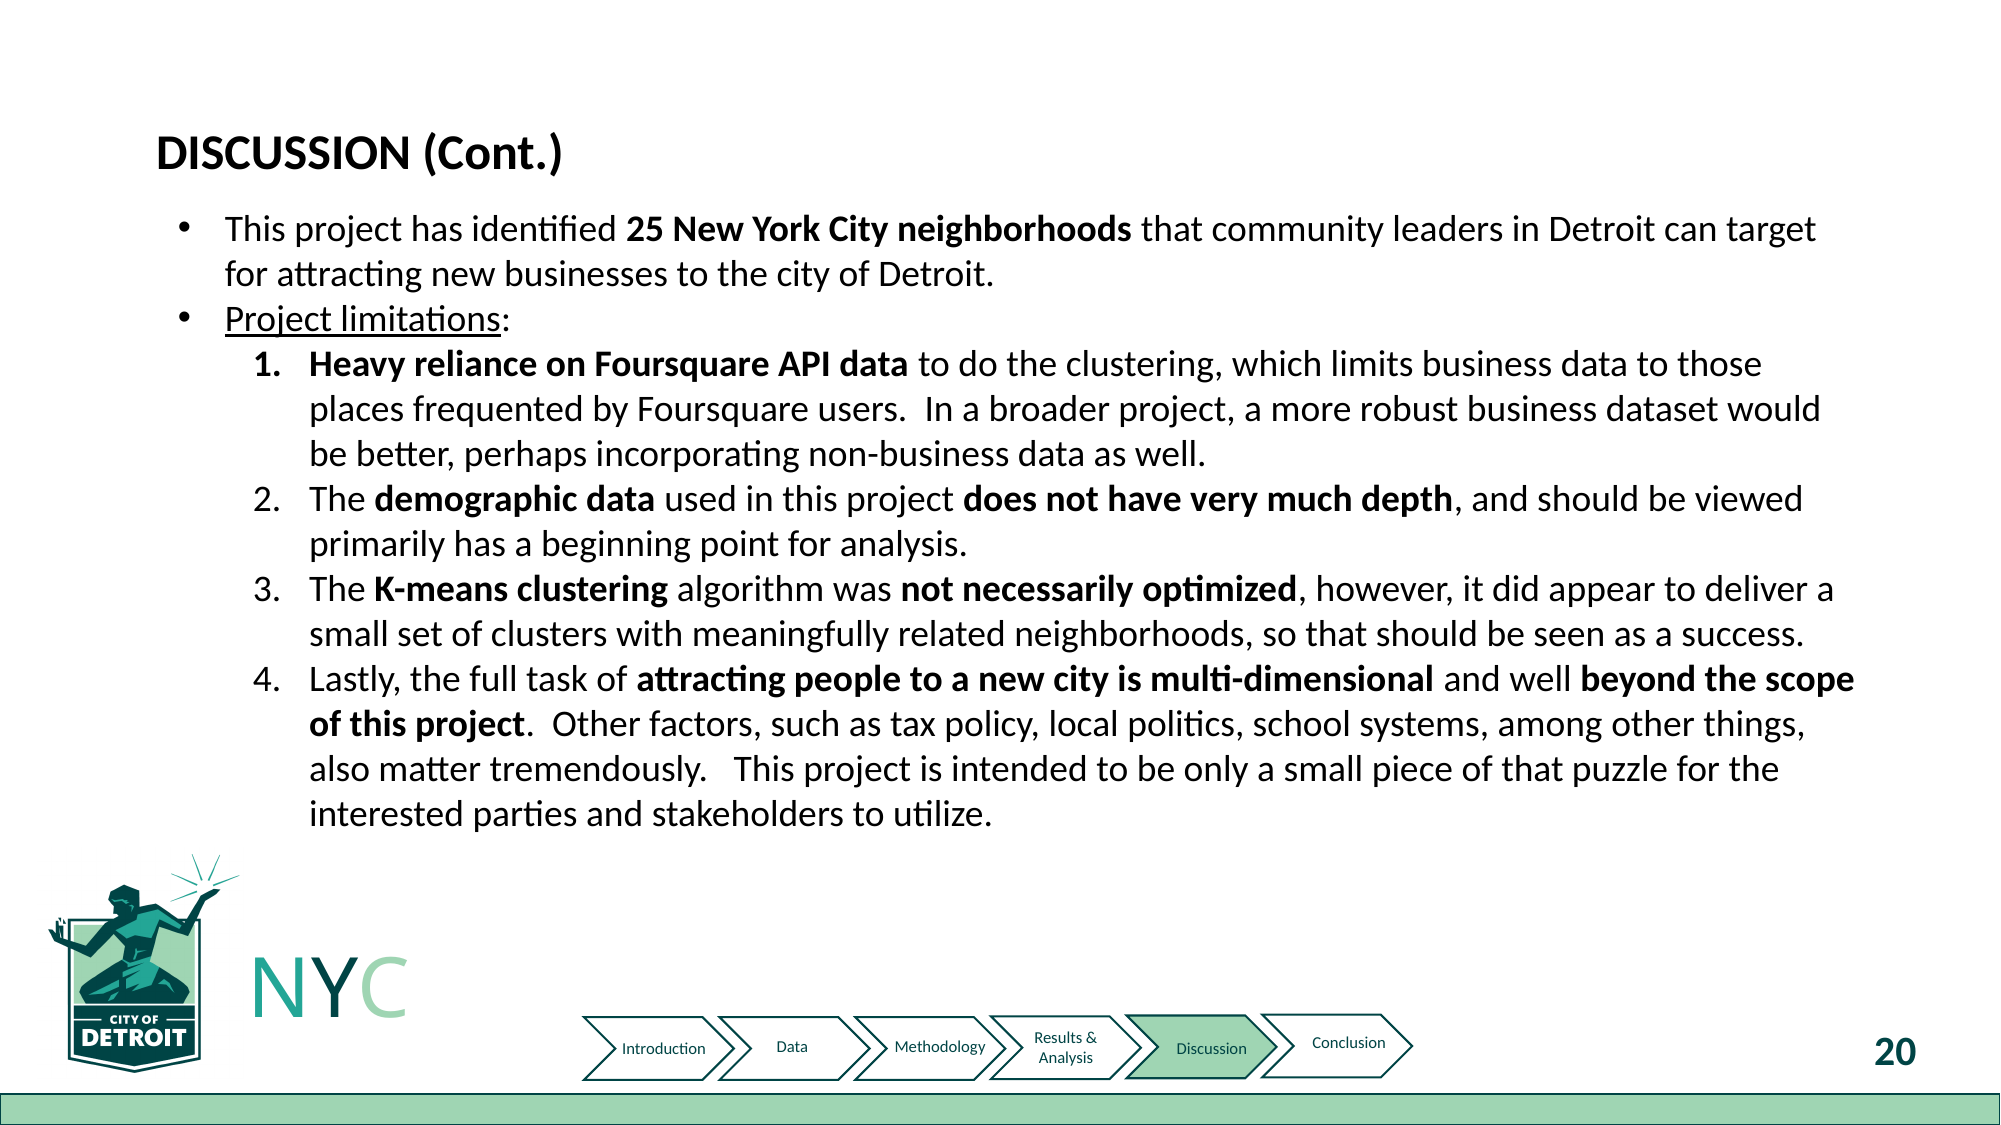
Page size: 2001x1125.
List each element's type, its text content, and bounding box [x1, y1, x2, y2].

text_box Data [761, 1028, 879, 1064]
text_box Conclusion [1297, 1024, 1425, 1060]
text_box DISCUSSION (Cont.) [141, 111, 1900, 187]
text_box [1124, 1014, 1262, 1080]
text_box NYC [244, 926, 441, 1042]
text_box [717, 1016, 856, 1081]
text_box [988, 1066, 1117, 1081]
text_box Discussion [1161, 1030, 1289, 1065]
text_box Introduction [607, 1030, 734, 1065]
text_box Methodology [879, 1028, 1002, 1064]
text_box [1130, 1035, 1143, 1061]
text_box [581, 1016, 717, 1042]
text_box [852, 1016, 987, 1028]
text_box [581, 1055, 719, 1081]
text_box Results & Analysis [1002, 1019, 1130, 1074]
text_box This project has identified 25 New York City neighborhoods that community leaders in Detroit can target for attracting new businesses to the city of Detroit. Project limitations: Heavy reliance on Foursquare API data to do the clustering, which limits business data to those places frequented by Foursquare users. In a broader project, a more robust business dataset would be better, perhaps incorporating non-business data as well. The demographic data used in this project does not have very much depth, and should be viewed primarily has a beginning point for analysis. The K-means clustering algorithm was not necessarily optimized, however, it did appear to deliver a small set of clusters with meaningfully related neighborhoods, so that should be seen as a success. Lastly, the full task of attracting people to a new city is multi-dimensional and well beyond the scope of this project. Other factors, such as tax policy, local politics, school systems, among other things, also matter tremendously. This project is intended to be only a small piece of that puzzle for the interested parties and stakeholders to utilize. [163, 196, 1877, 887]
slide_number 20 [1481, 1019, 1932, 1079]
text_box [1259, 1013, 1400, 1079]
text_box [0, 1093, 2000, 1125]
text_box [852, 1064, 992, 1081]
picture [37, 847, 244, 1080]
text_box [988, 1015, 1114, 1028]
